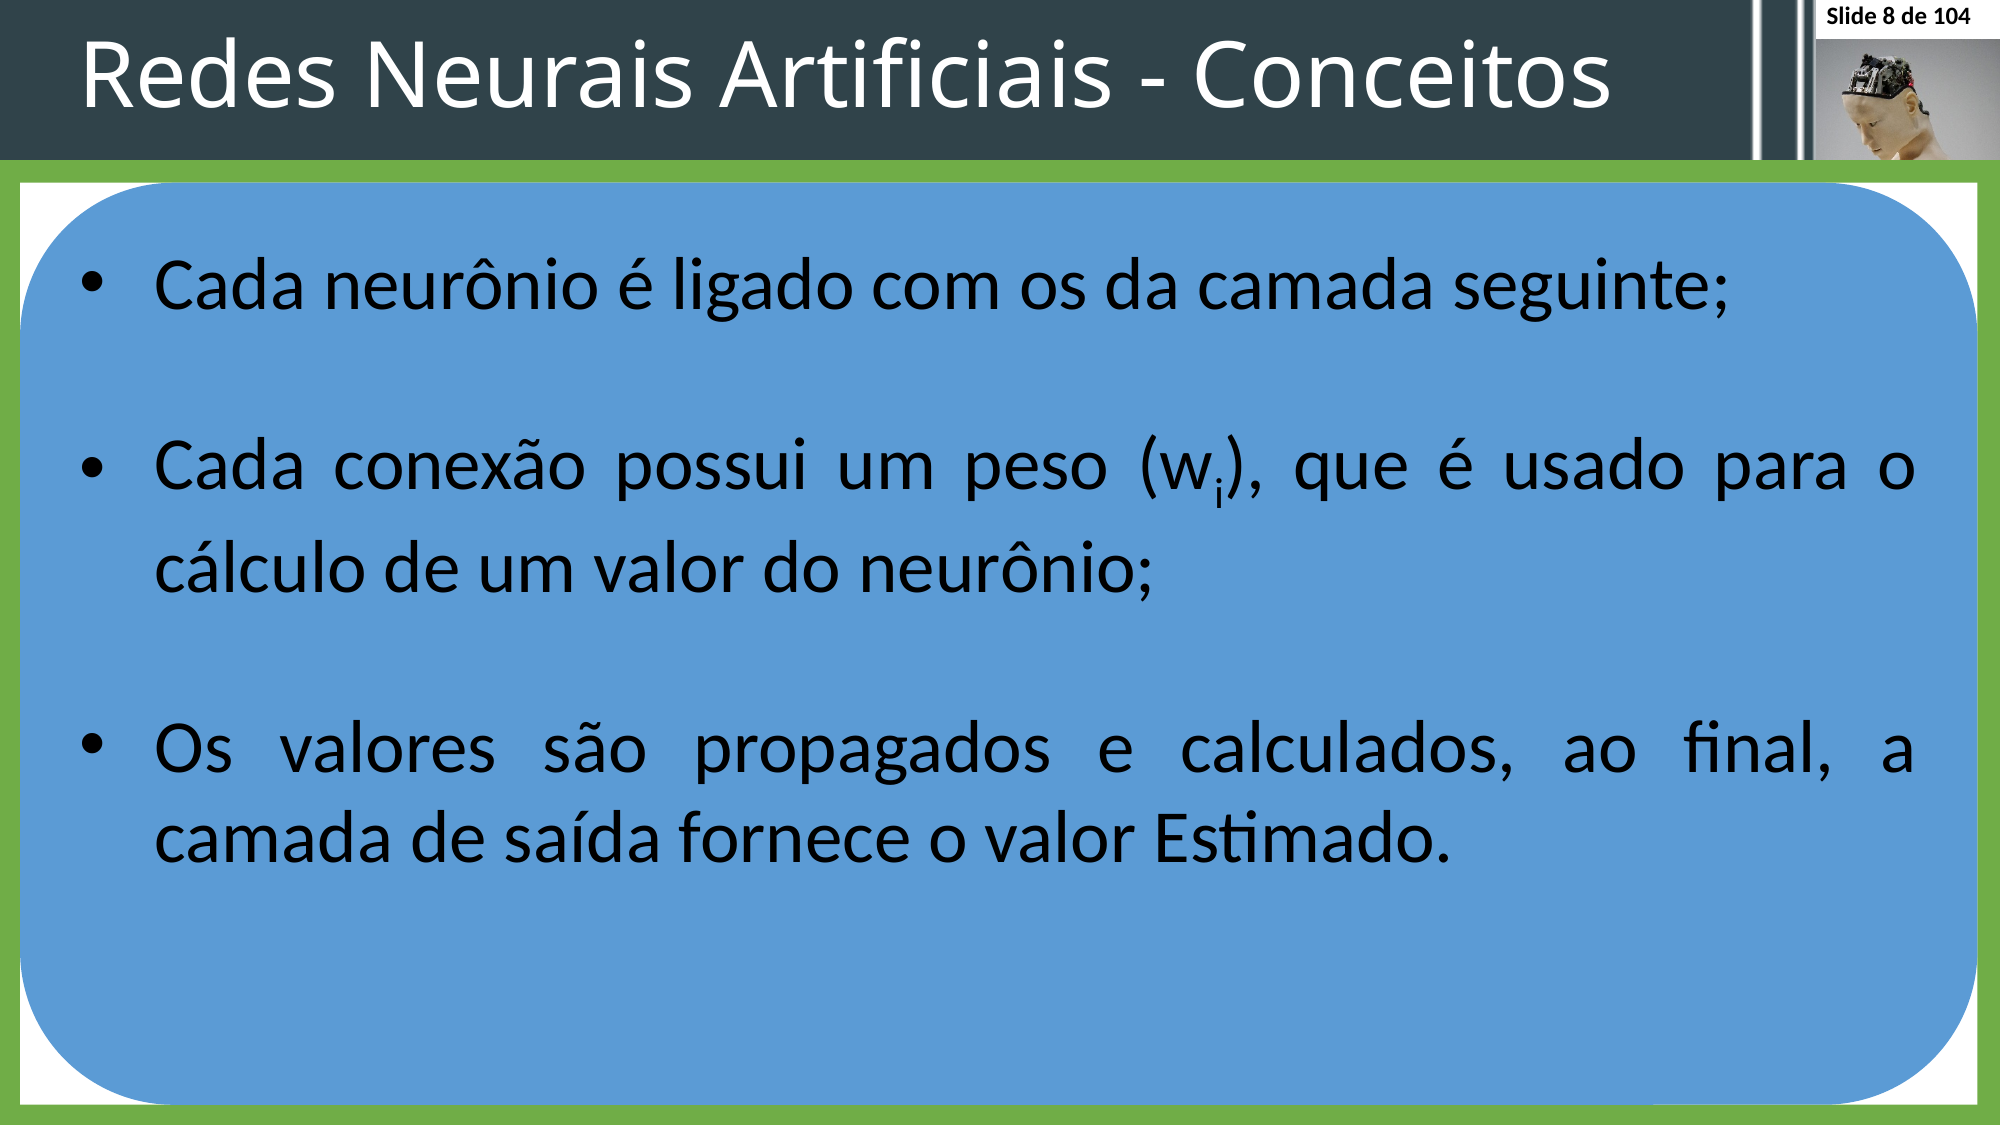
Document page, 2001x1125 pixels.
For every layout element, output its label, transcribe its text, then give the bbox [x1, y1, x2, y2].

text_box [19, 182, 153, 319]
text_box Cada neurônio é ligado com os da camada seguinte; Cada conexão possui um peso (wi), que é usado para o cálculo de um valor do neurônio; Os valores são propagados e calculados, ao final, a camada de saída fornece o valor Estimado. [19, 181, 1979, 1106]
text_box [1844, 182, 1978, 315]
text_box [1840, 973, 1978, 1106]
text_box [0, 159, 2000, 1125]
text_box [19, 969, 157, 1106]
picture [0, 0, 2000, 161]
